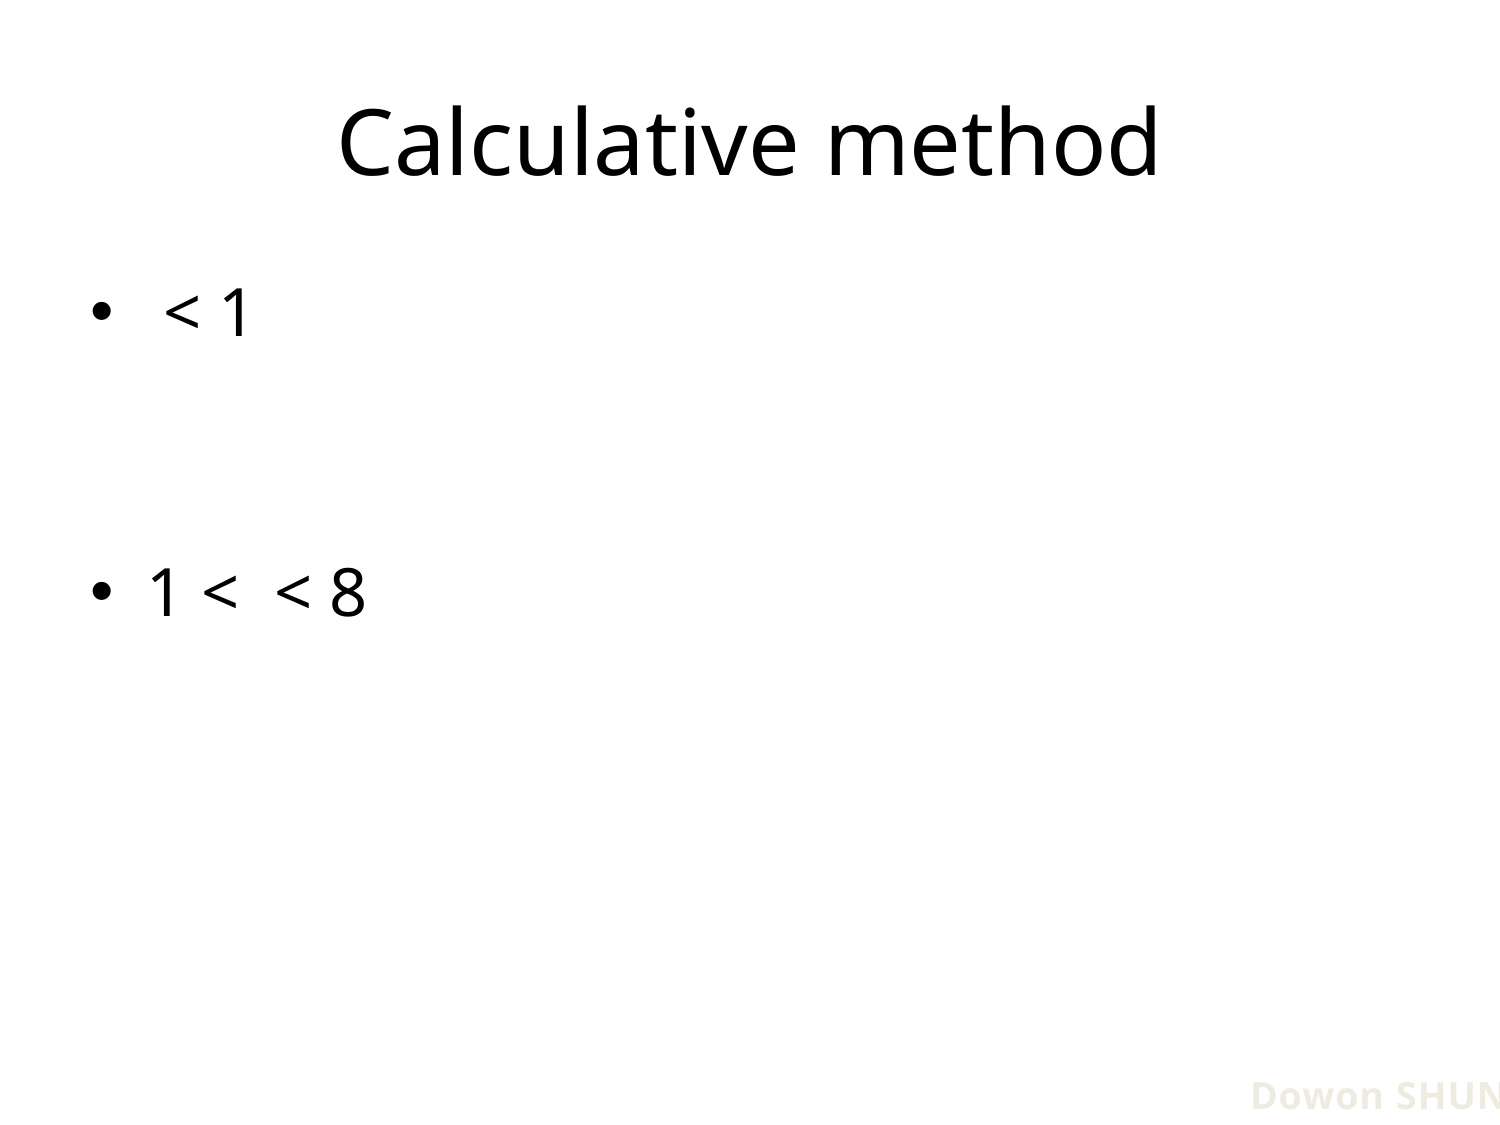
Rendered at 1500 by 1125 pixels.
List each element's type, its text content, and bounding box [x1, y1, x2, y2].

title Calculative method [75, 45, 1425, 233]
